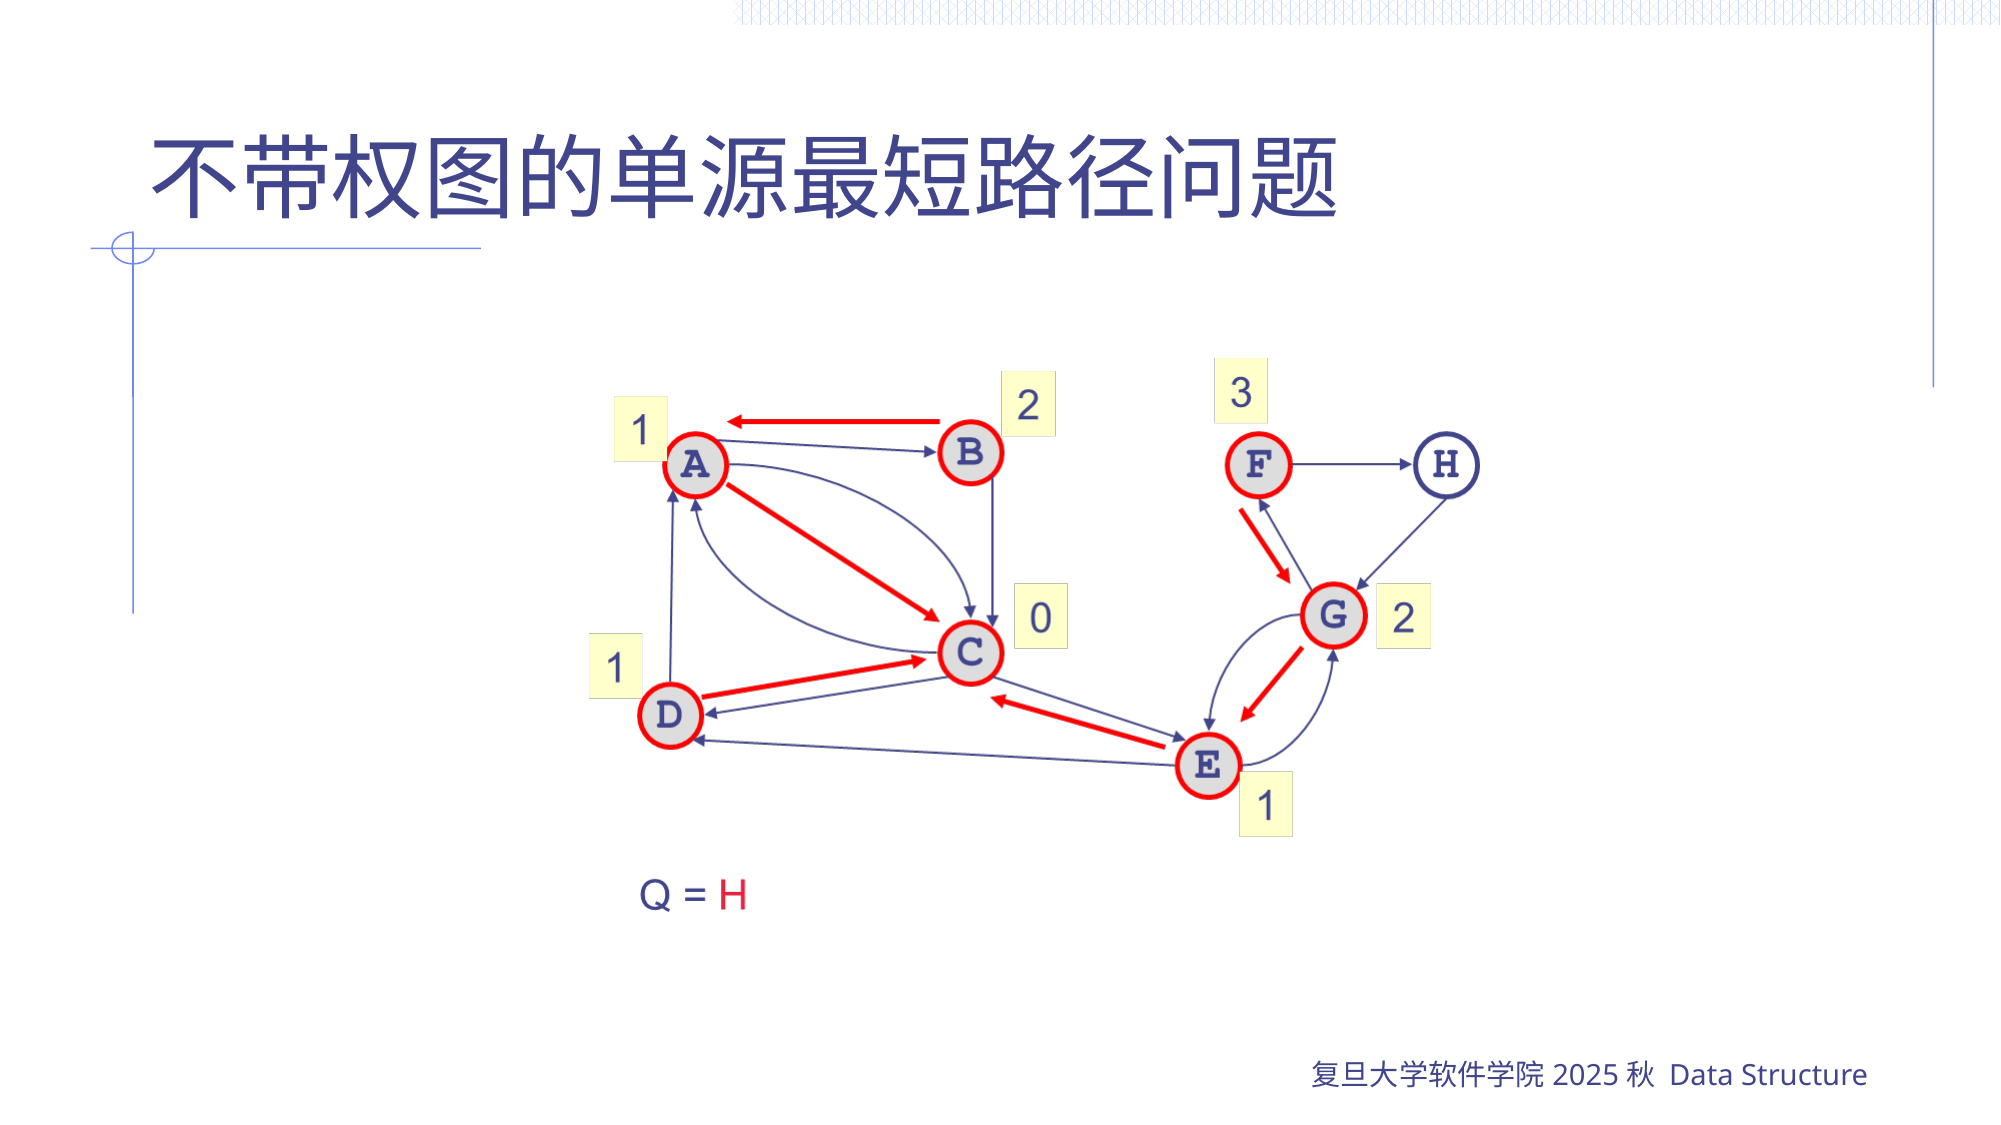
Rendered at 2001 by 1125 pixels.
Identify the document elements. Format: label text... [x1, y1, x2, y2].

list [578, 354, 1489, 946]
title 不带权图的单源最短路径问题 [133, 50, 1834, 238]
